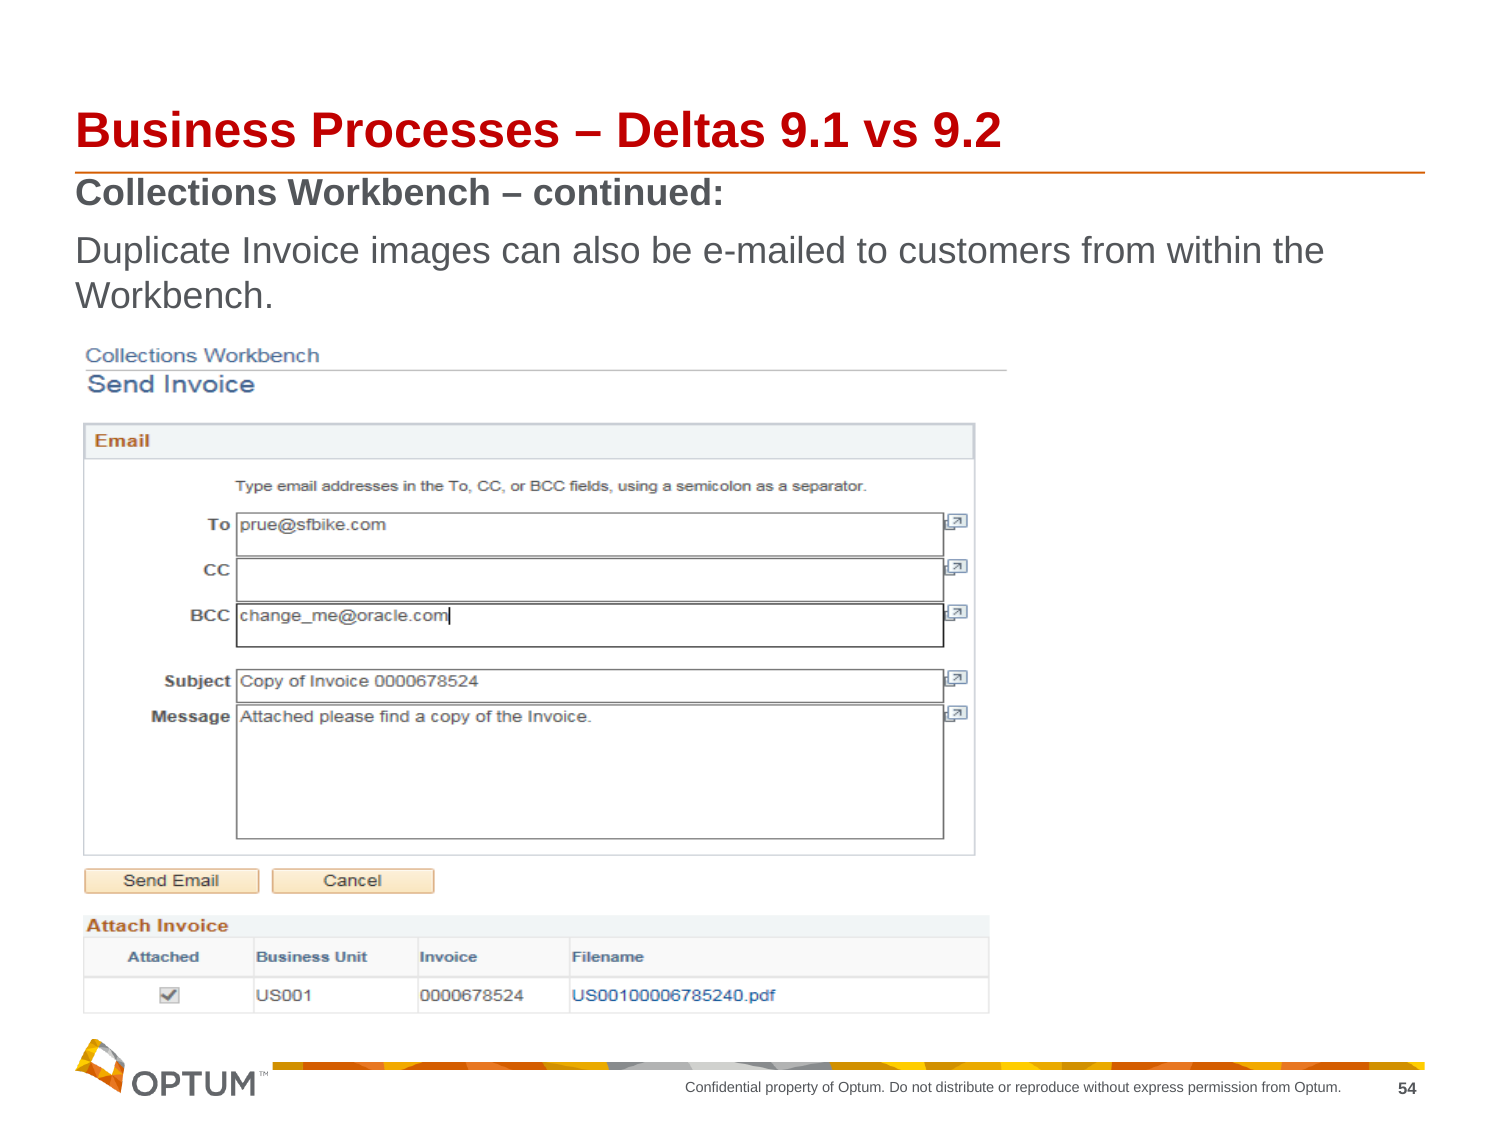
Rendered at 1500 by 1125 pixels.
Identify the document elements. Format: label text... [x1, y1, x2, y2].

title Business Processes – Deltas 9.1 vs 9.2 [75, 31, 1425, 158]
picture [75, 332, 1030, 1096]
picture [273, 1062, 1425, 1070]
list Collections Workbench – continued: Duplicate Invoice images can also be e-mailed to customers from within the Workbench. [37, 168, 1463, 994]
